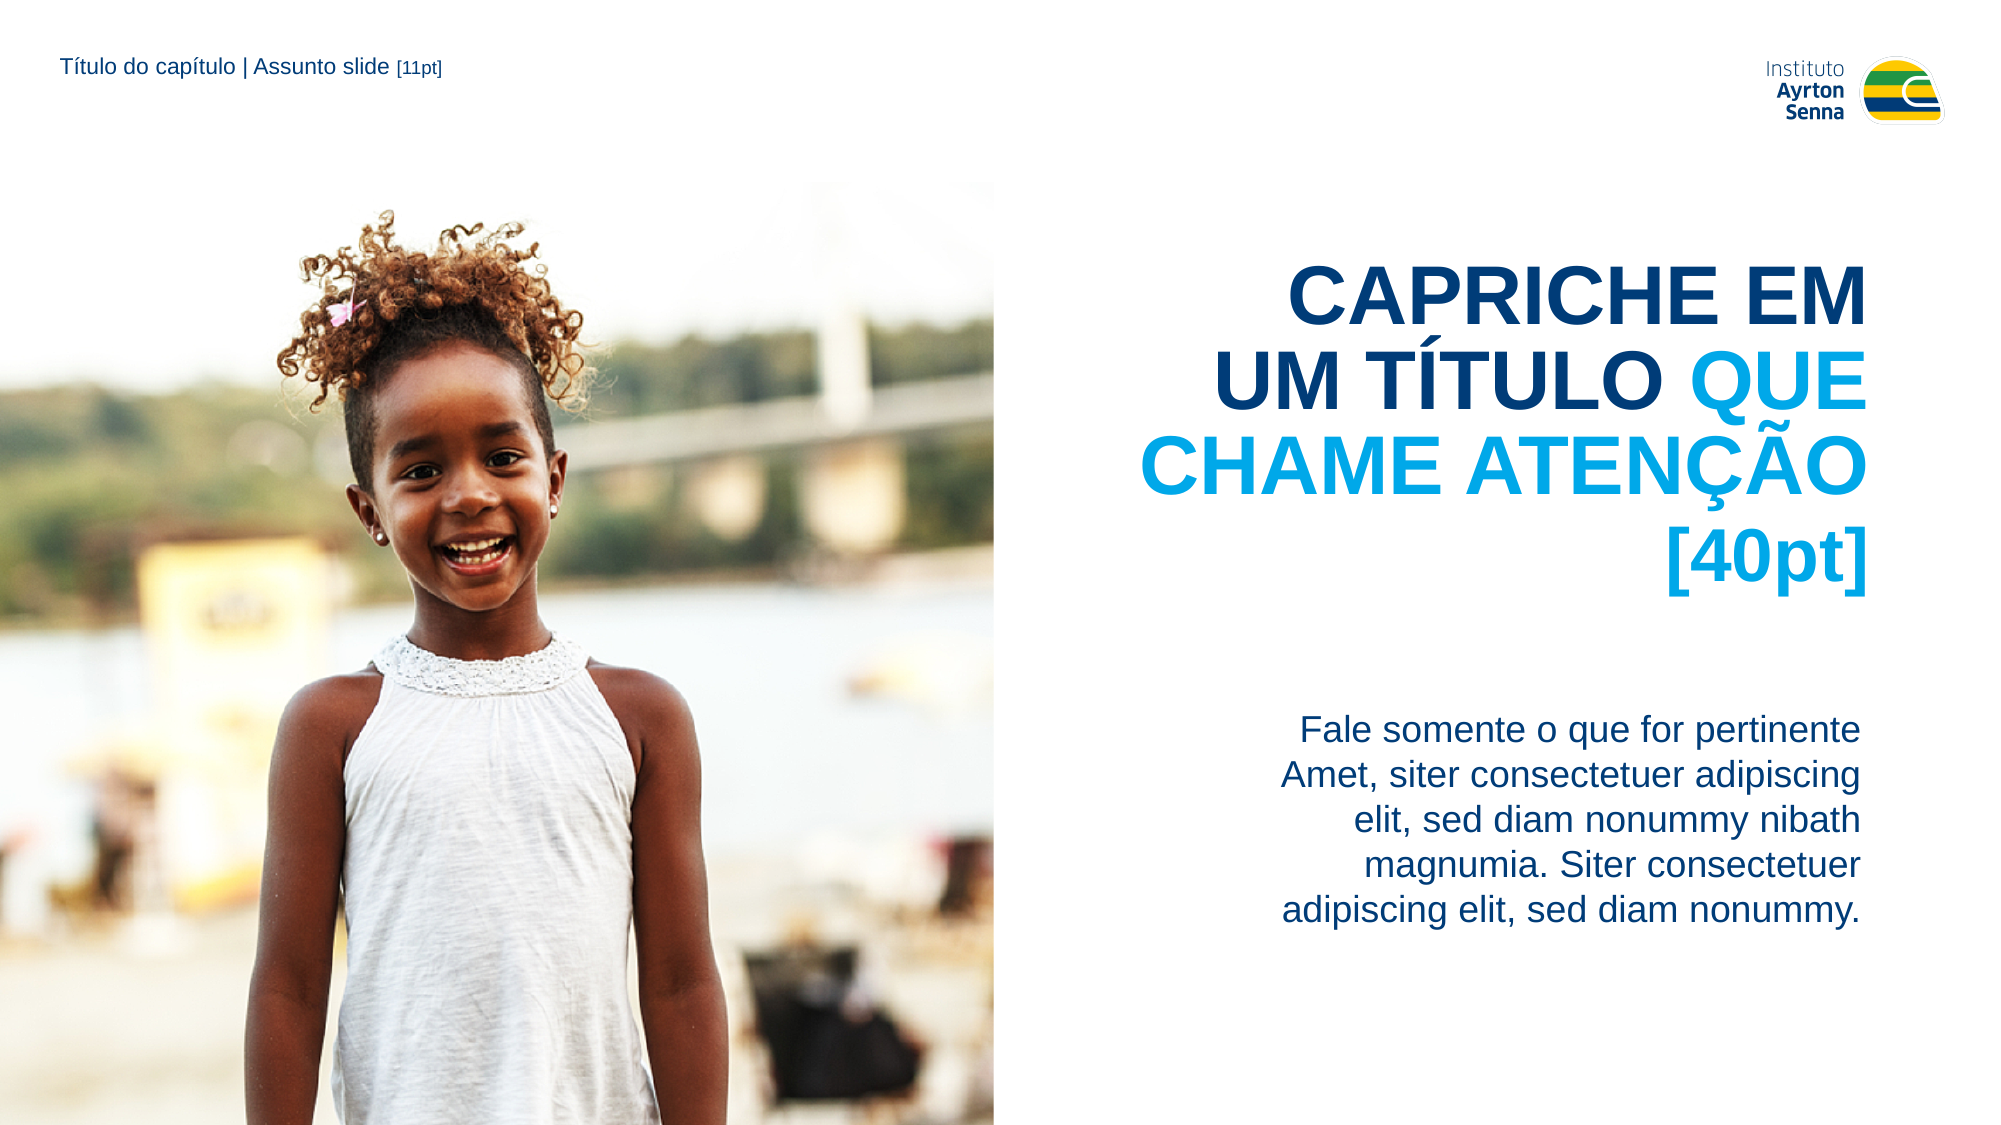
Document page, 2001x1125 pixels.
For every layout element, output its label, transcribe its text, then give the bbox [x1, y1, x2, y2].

text_box Título do capítulo | Assunto slide [11pt] [44, 44, 501, 87]
text_box CAPRICHE EM UM TÍTULO QUE CHAME ATENÇÃO [40pt] [1120, 248, 1885, 604]
picture [0, 182, 994, 1125]
text_box Fale somente o que for pertinente Amet, siter consectetuer adipiscing elit, sed diam nonummy nibath magnumia. Siter consectetuer adipiscing elit, sed diam nonummy. [1259, 697, 1877, 938]
picture [1708, 0, 2000, 181]
